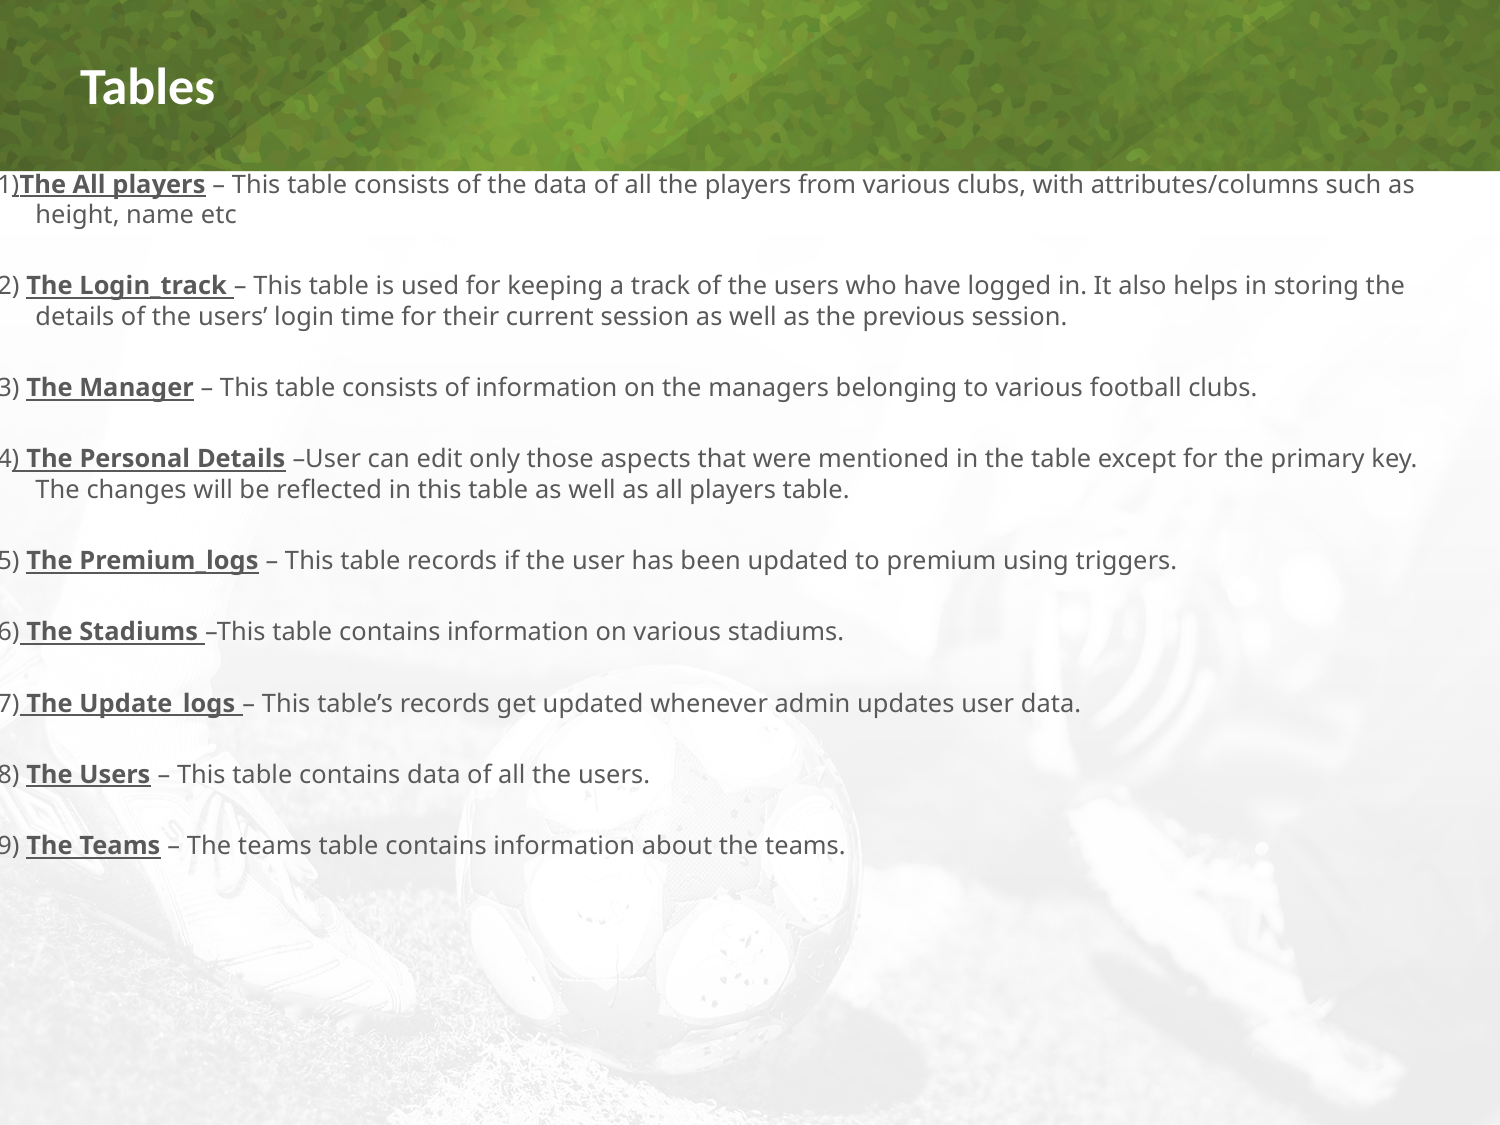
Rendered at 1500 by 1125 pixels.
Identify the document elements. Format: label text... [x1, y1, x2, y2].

list 1)The All players – This table consists of the data of all the players from various clubs, with attributes/columns such as height, name etc 2) The Login_track – This table is used for keeping a track of the users who have logged in. It also helps in storing the details of the users’ login time for their current session as well as the previous session. 3) The Manager – This table consists of information on the managers belonging to various football clubs. 4) The Personal Details –User can edit only those aspects that were mentioned in the table except for the primary key. The changes will be reflected in this table as well as all players table. 5) The Premium_logs – This table records if the user has been updated to premium using triggers. 6) The Stadiums –This table contains information on various stadiums. 7) The Update_logs – This table’s records get updated whenever admin updates user data. 8) The Users – This table contains data of all the users. 9) The Teams – The teams table contains information about the teams. [0, 79, 1483, 1125]
picture [0, 0, 1500, 1125]
title Tables [64, 18, 1444, 150]
